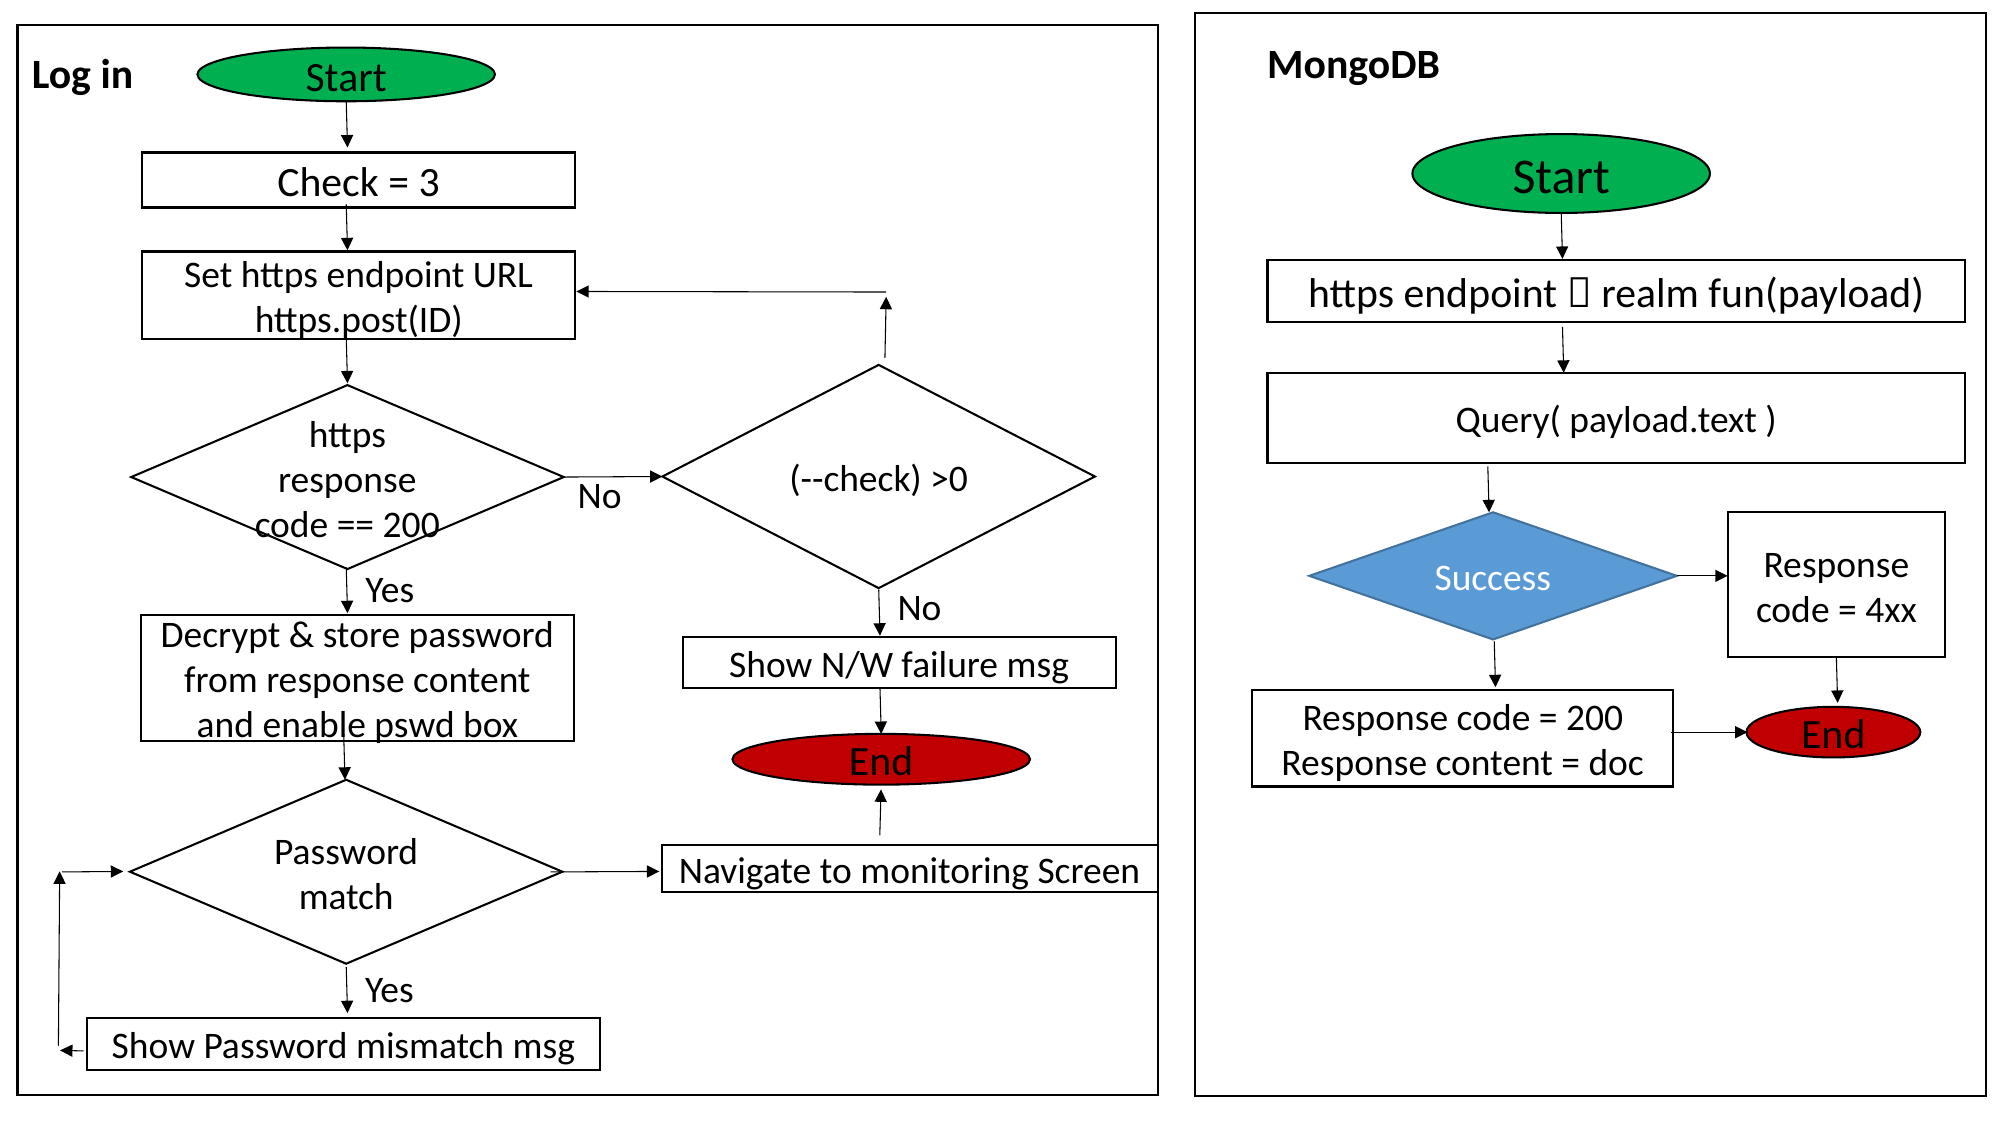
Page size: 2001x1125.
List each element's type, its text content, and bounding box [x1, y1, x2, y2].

text_box [16, 24, 1159, 1096]
text_box Log in [17, 39, 149, 104]
text_box MongoDB [1252, 28, 1465, 94]
text_box [1194, 12, 1987, 1097]
